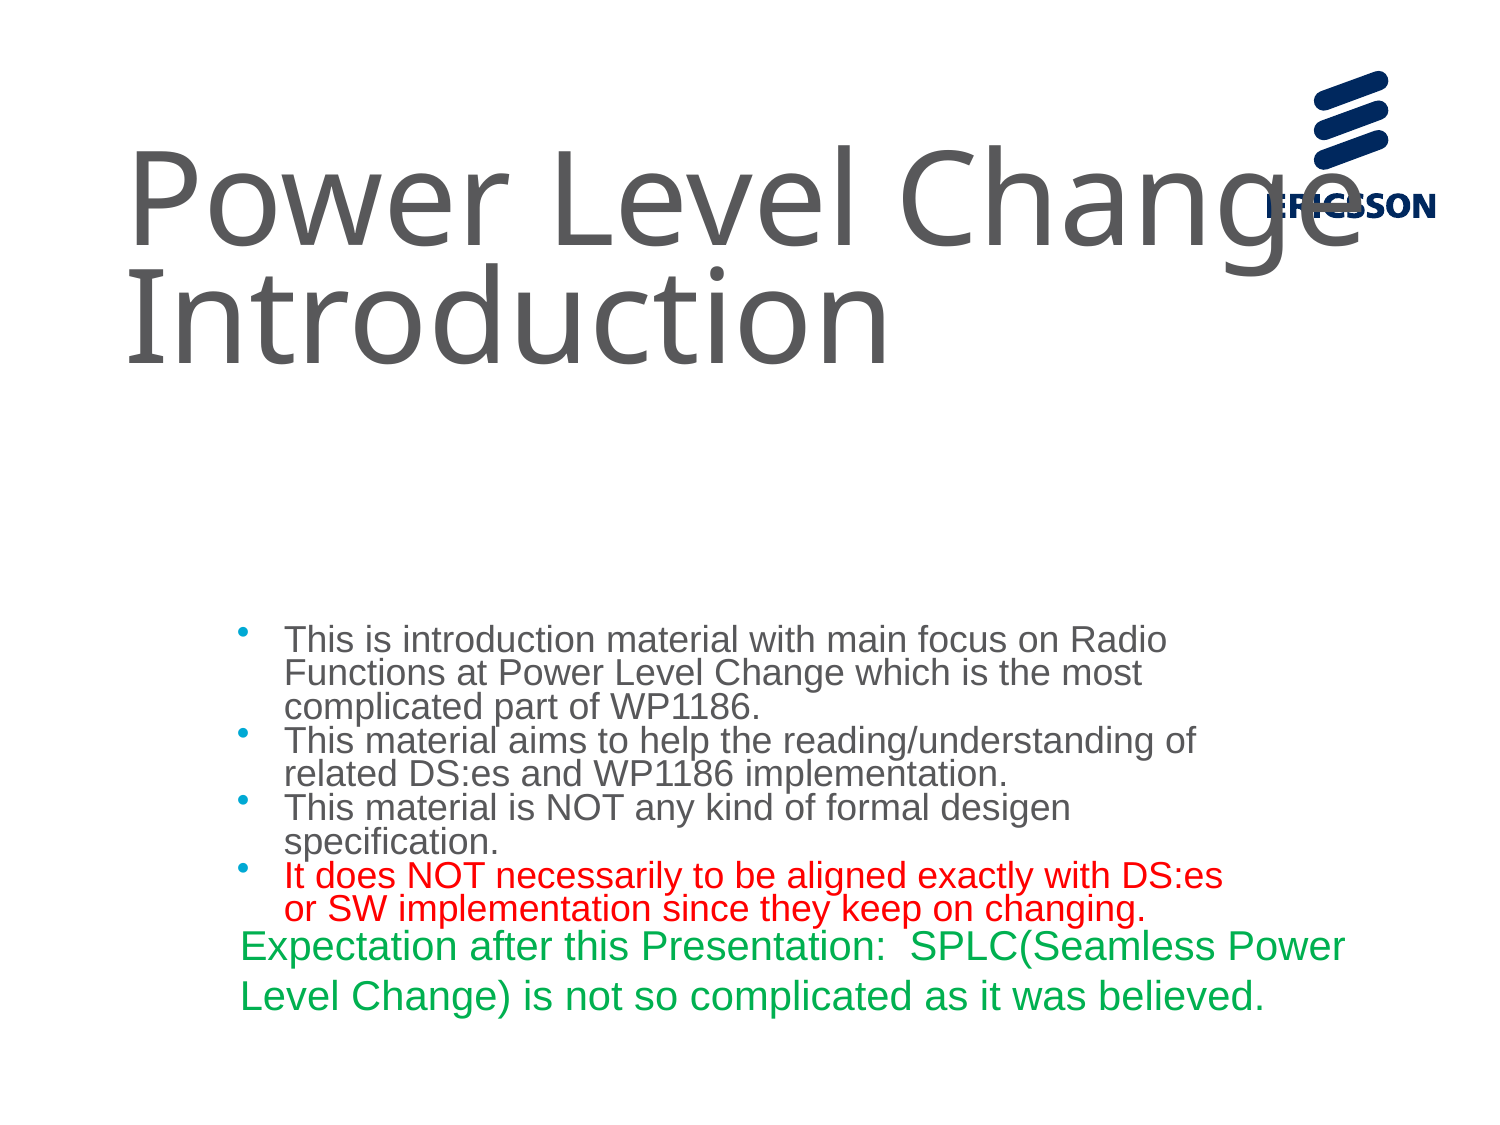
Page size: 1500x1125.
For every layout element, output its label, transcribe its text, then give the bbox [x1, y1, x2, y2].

title Power Level Change Introduction [111, 148, 1388, 391]
subtitle This is introduction material with main focus on Radio Functions at Power Level Change which is the most complicated part of WP1186. This material aims to help the reading/understanding of related DS:es and WP1186 implementation. This material is NOT any kind of formal desigen specification. It does NOT necessarily to be aligned exactly with DS:es or SW implementation since they keep on changing. [224, 373, 1276, 929]
text_box Expectation after this Presentation: SPLC(Seamless Power Level Change) is not so complicated as it was believed. [225, 911, 1365, 1059]
